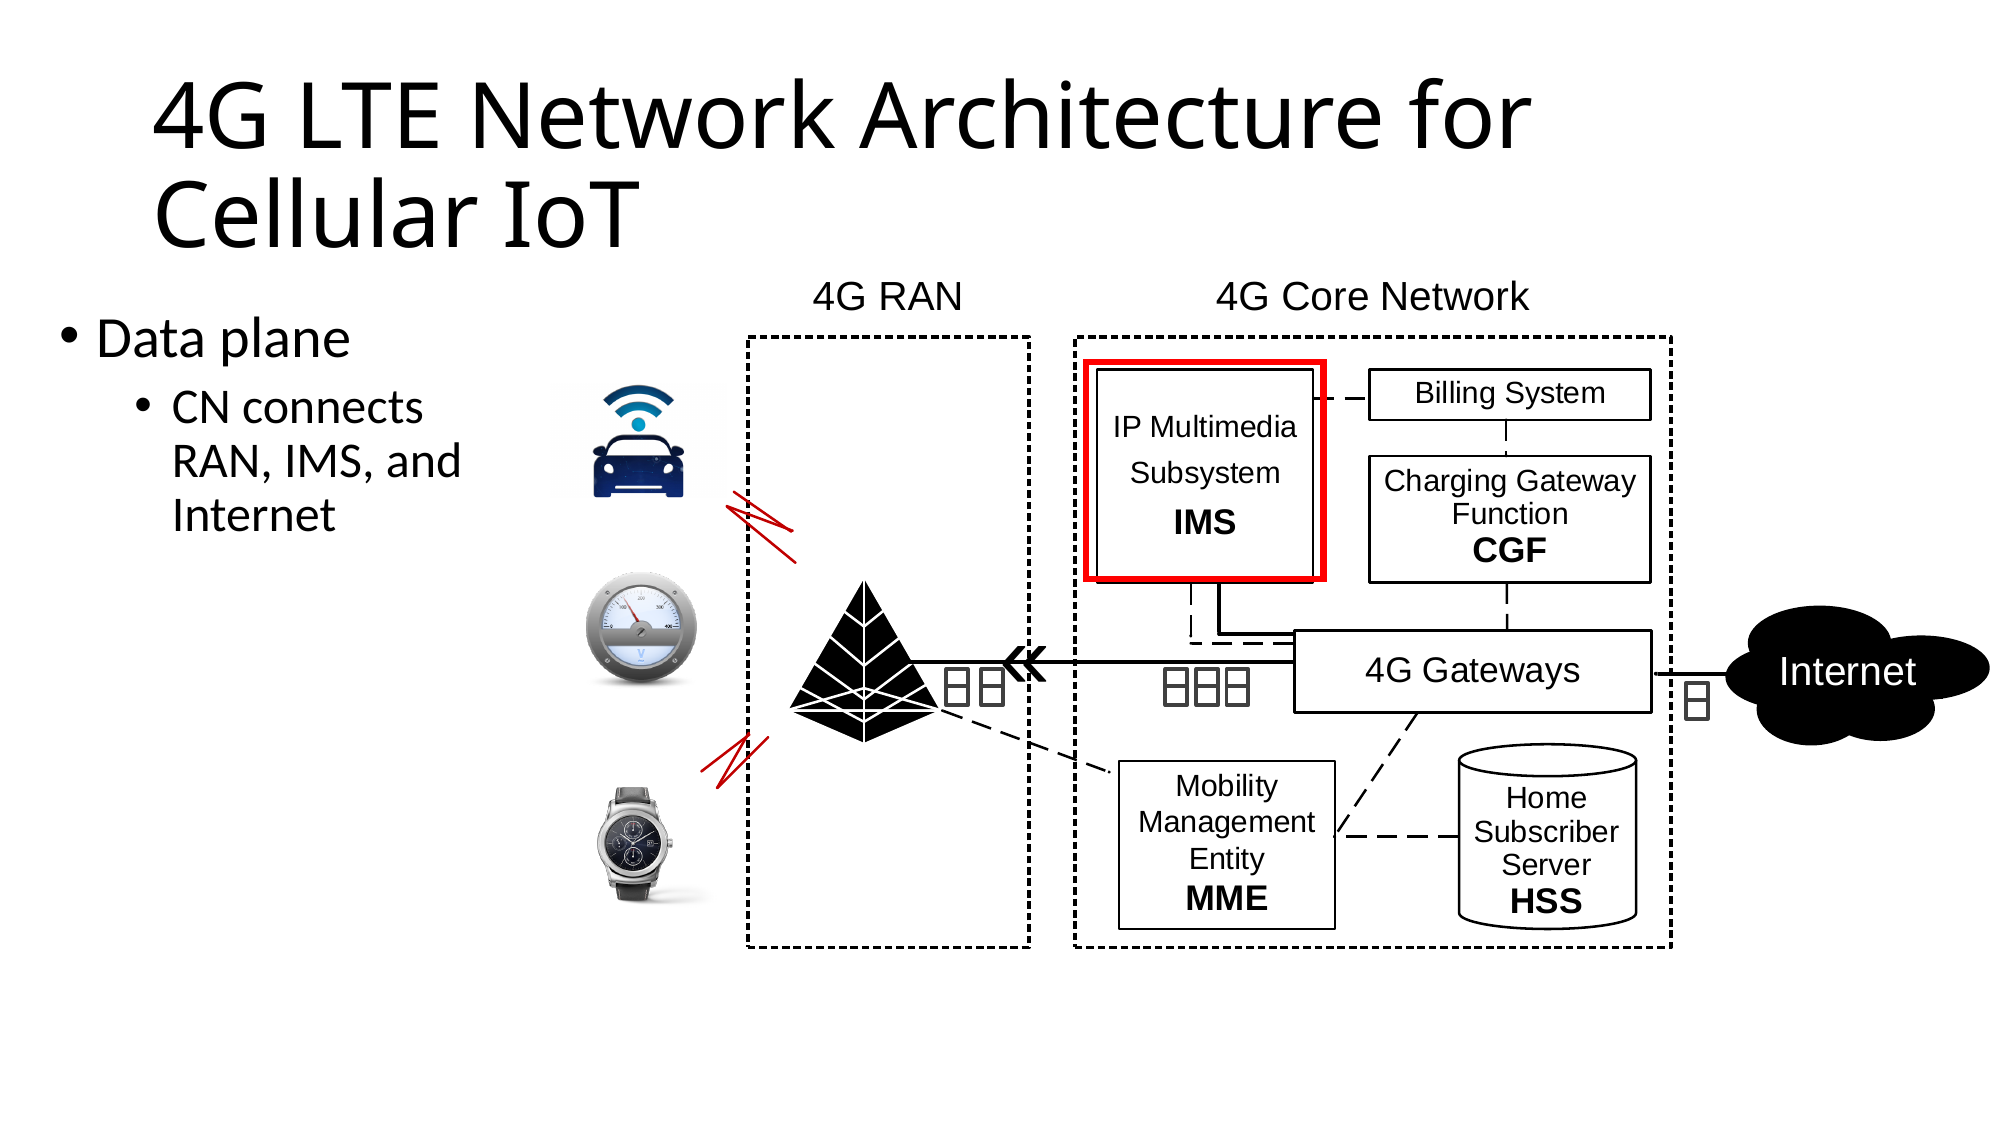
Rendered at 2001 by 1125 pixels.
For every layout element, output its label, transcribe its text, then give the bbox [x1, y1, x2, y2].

picture [525, 260, 1991, 951]
title 4G LTE Network Architecture for Cellular IoT [137, 59, 1863, 278]
list Data plane CN connects RAN, IMS, and Internet [44, 299, 503, 1014]
